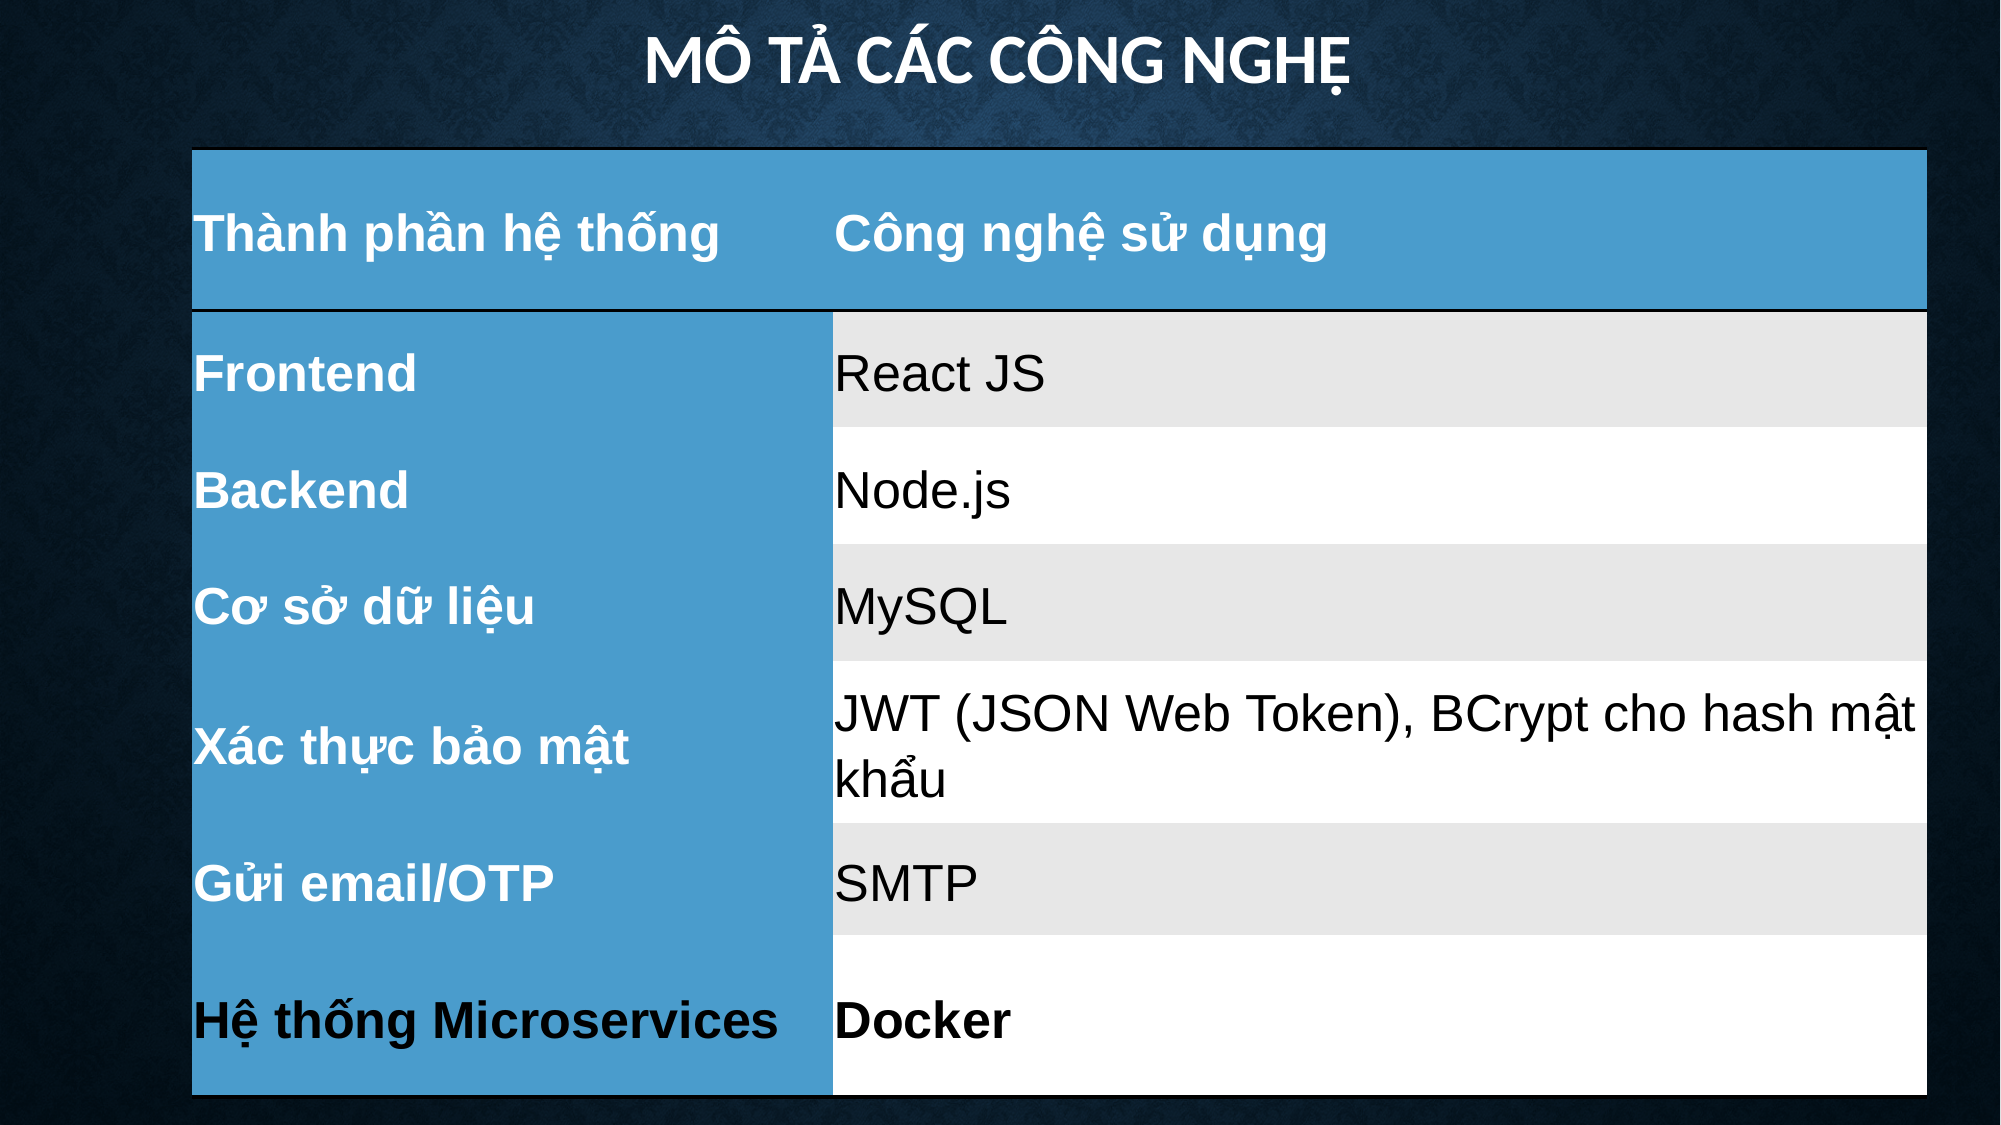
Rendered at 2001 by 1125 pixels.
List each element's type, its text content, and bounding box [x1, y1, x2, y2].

table_cell Docker [833, 935, 1927, 1095]
table_cell React JS [833, 312, 1927, 427]
table_cell Node.js [833, 427, 1927, 544]
table_cell Cơ sở dữ liệu [192, 544, 833, 661]
table_cell Xác thực bảo mật [192, 661, 833, 823]
table_cell Frontend [192, 312, 833, 427]
table_header Công nghệ sử dụng [833, 150, 1927, 309]
table_cell Backend [192, 427, 833, 544]
table_cell SMTP [833, 823, 1927, 935]
table_cell MySQL [833, 544, 1927, 661]
table_cell JWT (JSON Web Token), BCrypt cho hash mật khẩu [833, 661, 1927, 823]
table_header Thành phần hệ thống [192, 150, 833, 309]
table_cell Gửi email/OTP [192, 823, 833, 935]
table_cell Hệ thống Microservices [192, 935, 833, 1095]
title Mô tả các công nghệ [148, 0, 1848, 170]
